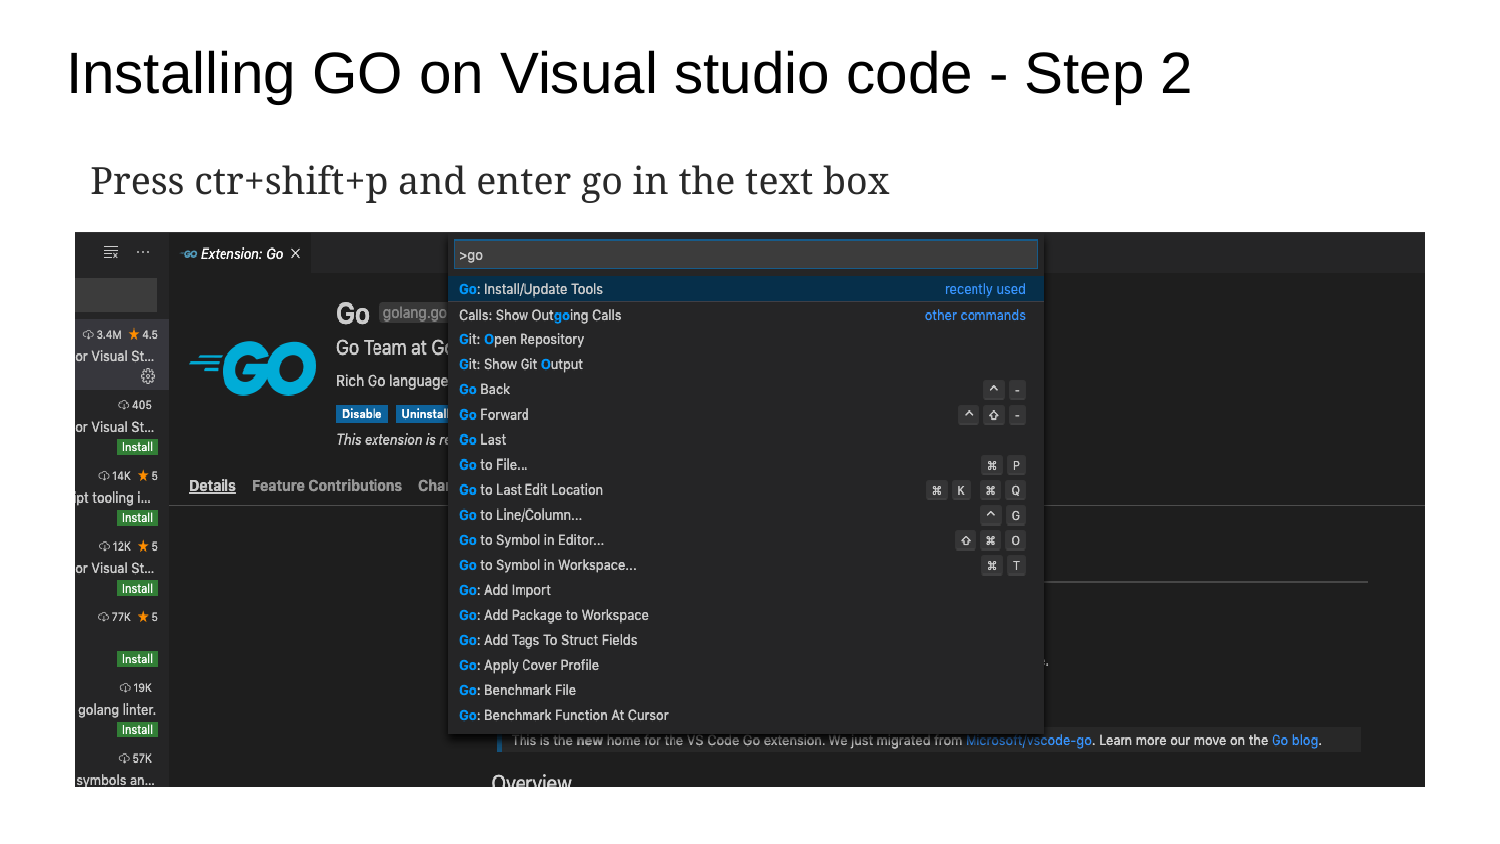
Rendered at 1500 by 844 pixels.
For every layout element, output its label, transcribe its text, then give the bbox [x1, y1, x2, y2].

title Installing GO on Visual studio code - Step 2 [51, 19, 1449, 114]
list Press ctr+shift+p and enter go in the text box [75, 135, 1325, 220]
picture [75, 232, 1425, 787]
